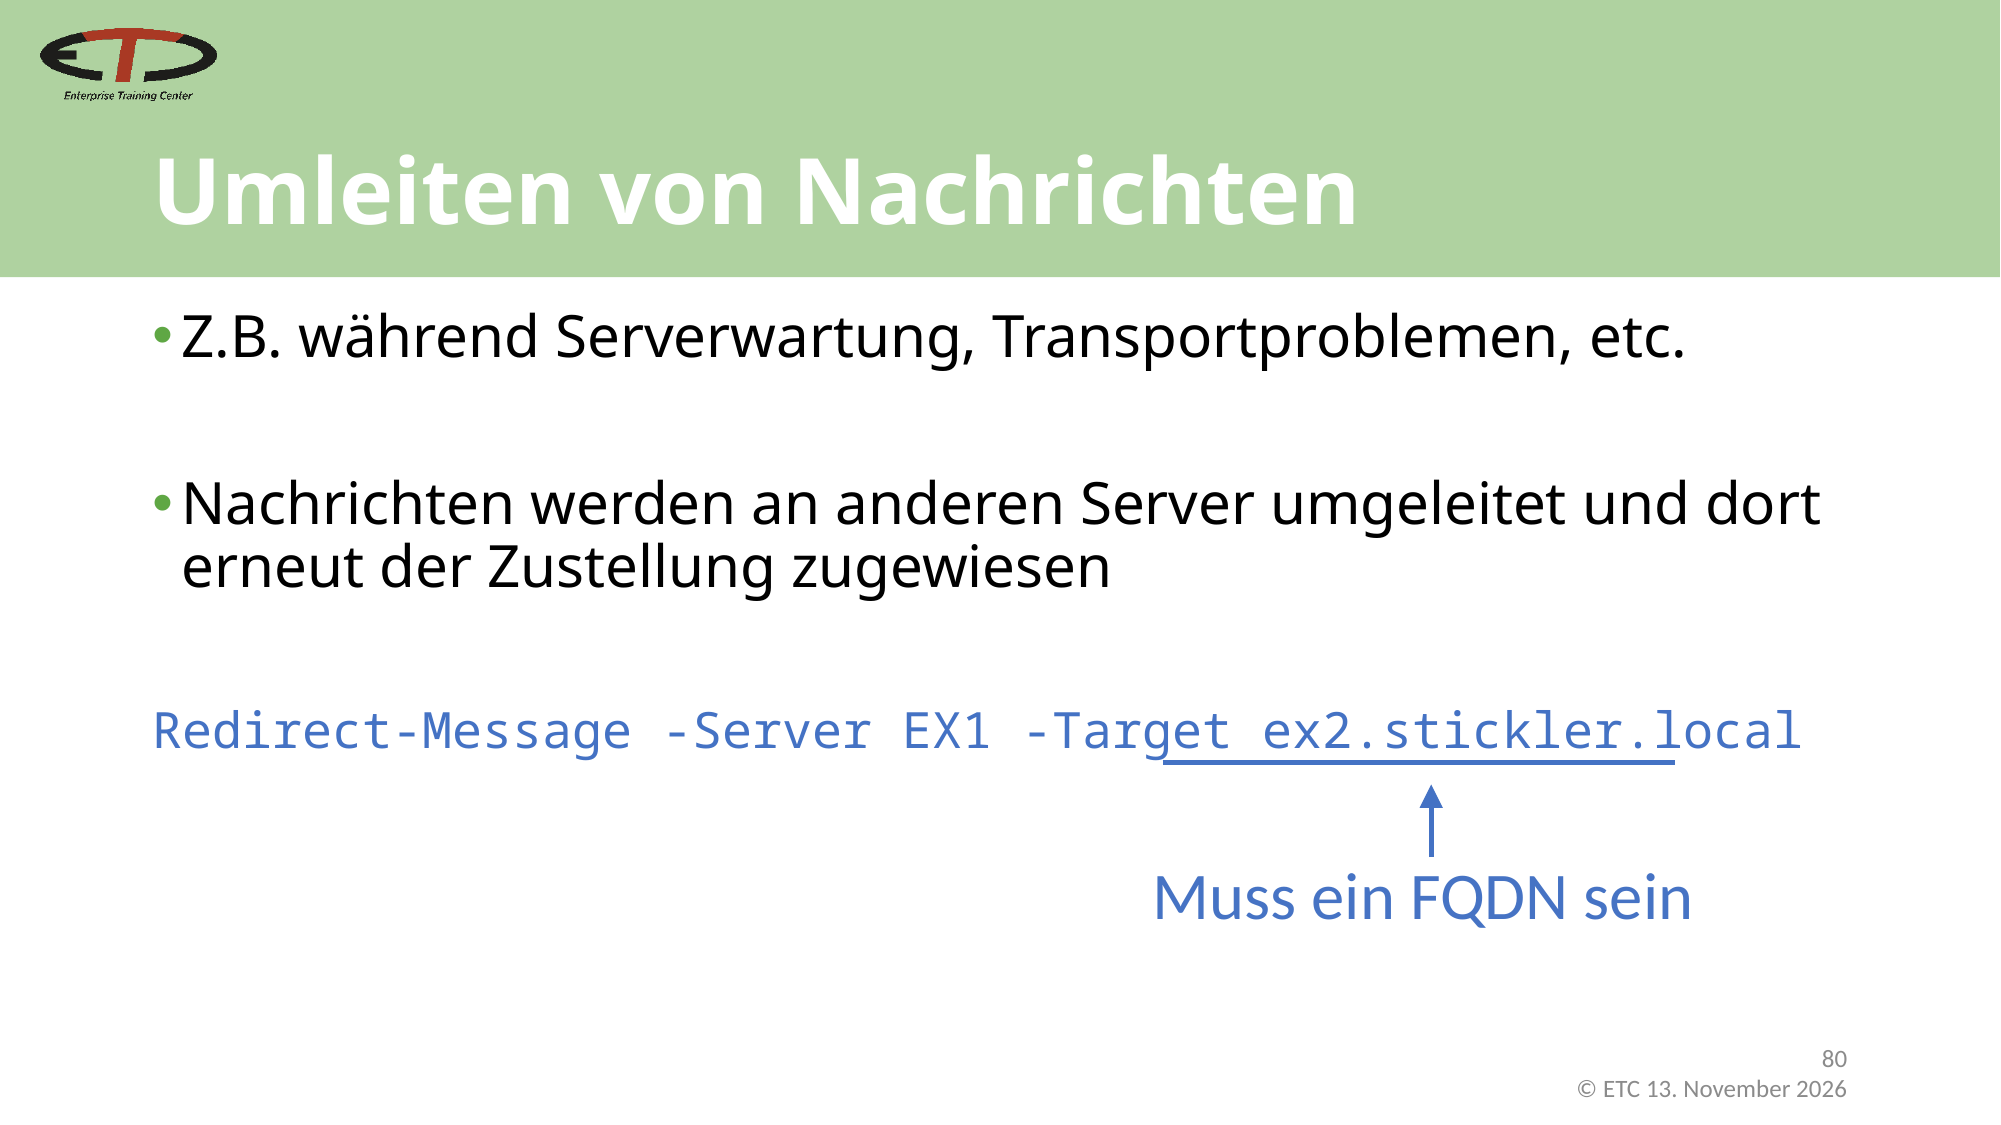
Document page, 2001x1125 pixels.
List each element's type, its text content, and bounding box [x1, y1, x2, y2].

picture [40, 28, 217, 101]
text_box Muss ein FQDN sein [1137, 846, 1763, 949]
slide_number 80 © ETC Februar 21 [1412, 1042, 1863, 1103]
list Z.B. während Serverwartung, Transportproblemen, etc. Nachrichten werden an anderen Server umgeleitet und dort erneut der Zustellung zugewiesen Redirect-Message -Server EX1 -Target ex2.stickler.local [137, 299, 1863, 1014]
title Umleiten von Nachrichten [137, 113, 1863, 278]
